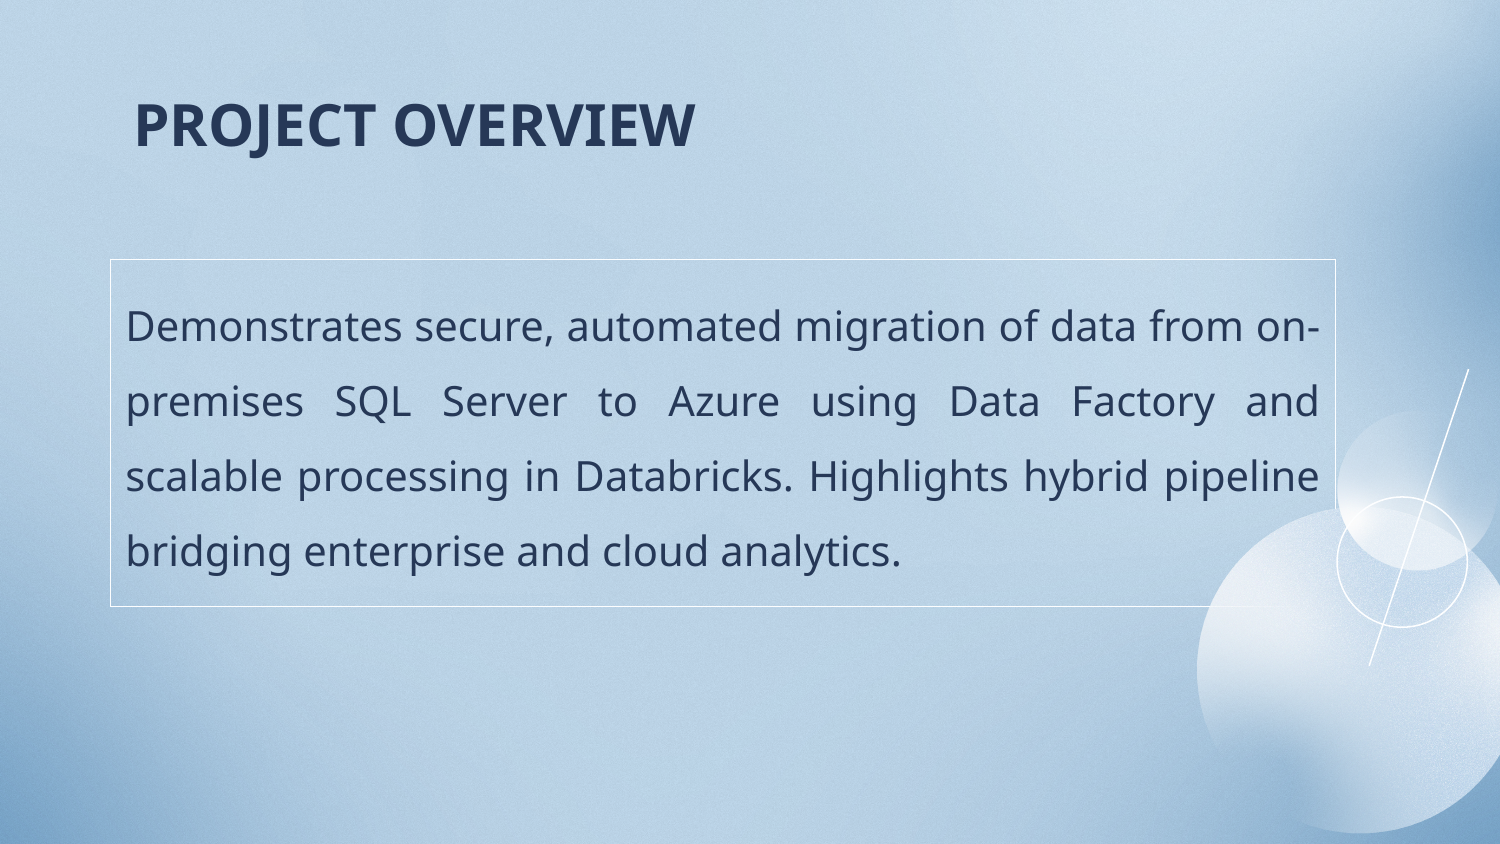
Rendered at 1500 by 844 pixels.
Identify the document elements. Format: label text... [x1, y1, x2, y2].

title PROJECT OVERVIEW [118, 72, 749, 167]
picture [0, 0, 1500, 844]
subtitle Demonstrates secure, automated migration of data from on-premises SQL Server to Azure using Data Factory and scalable processing in Databricks. Highlights hybrid pipeline bridging enterprise and cloud analytics. [110, 259, 1336, 607]
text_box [1186, 368, 1500, 844]
